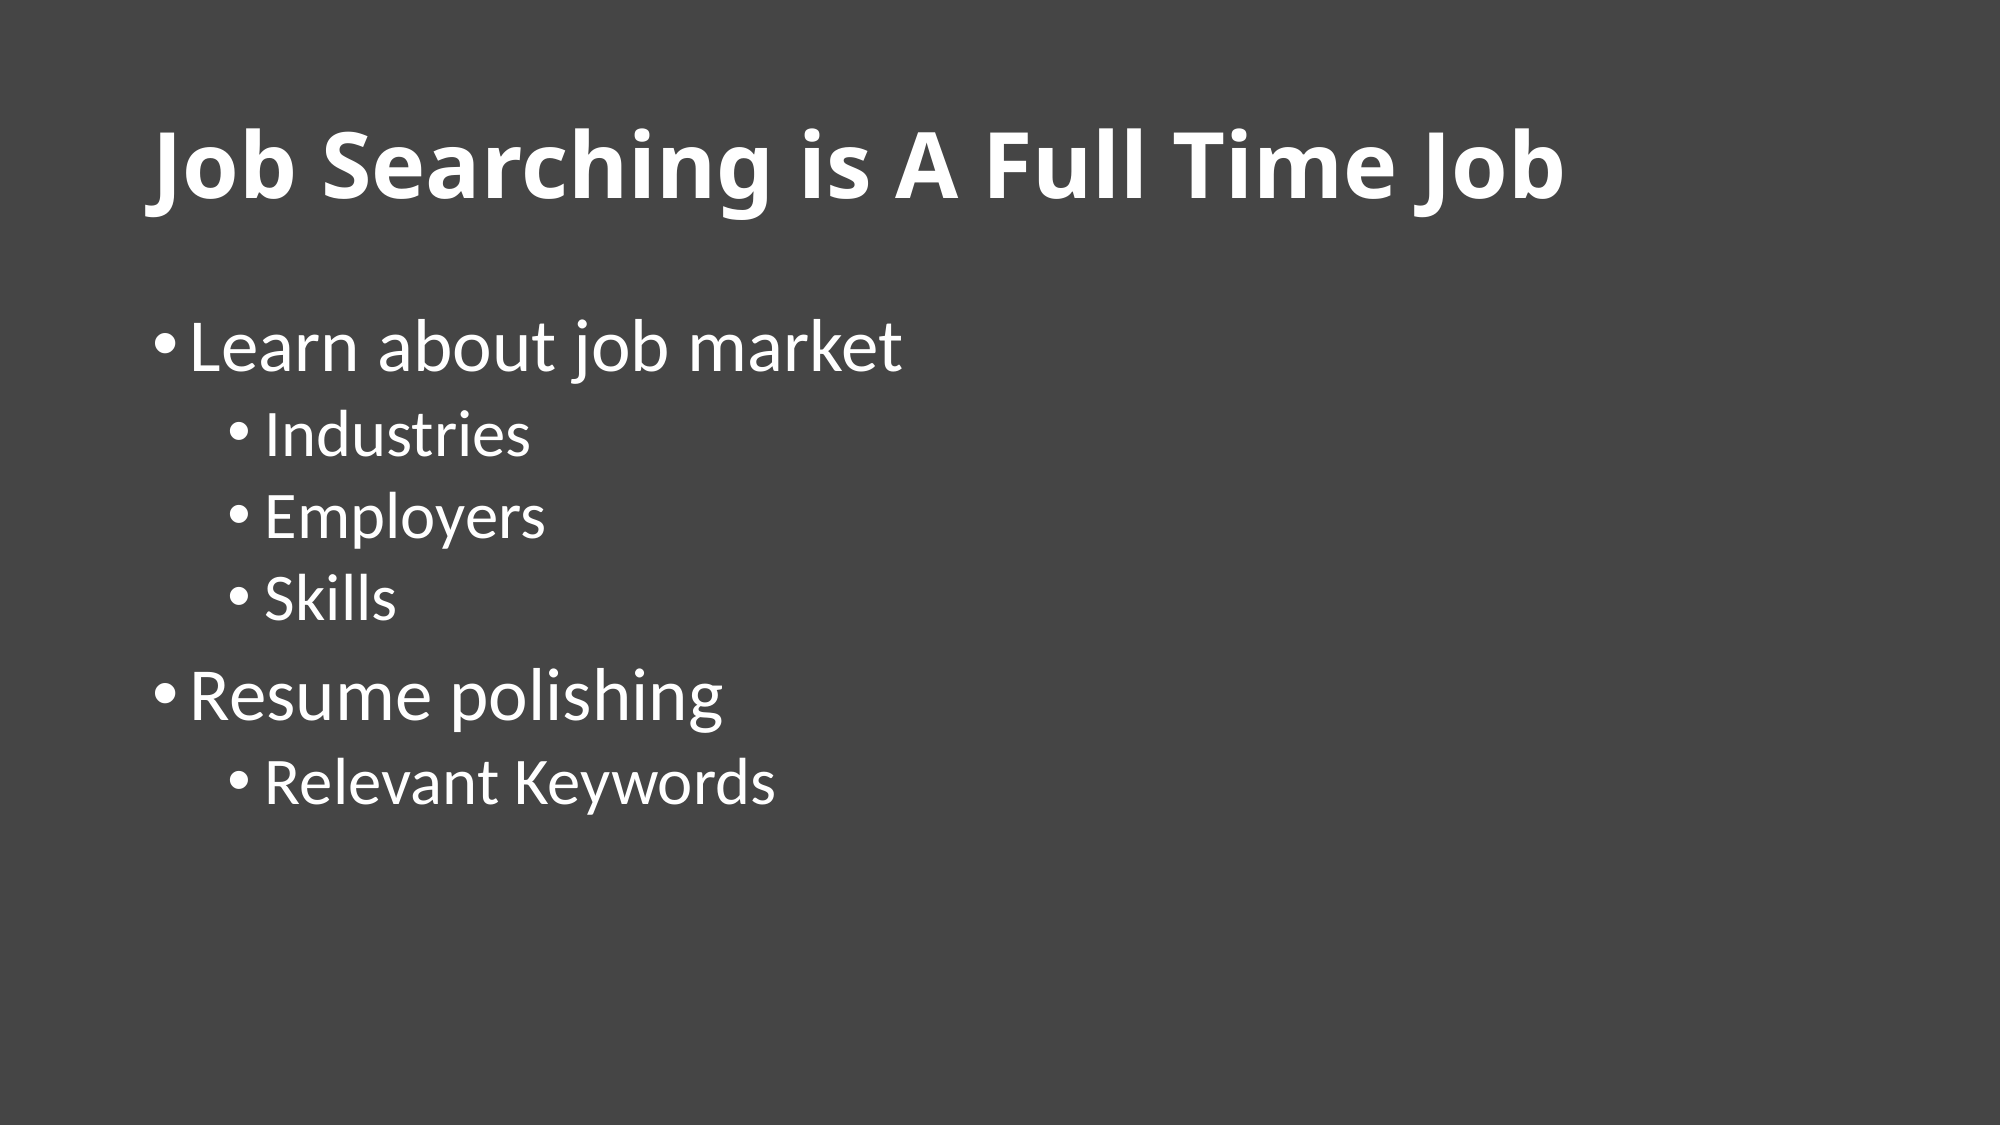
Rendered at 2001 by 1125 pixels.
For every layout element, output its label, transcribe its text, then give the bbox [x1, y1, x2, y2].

list Learn about job market Industries Employers Skills Resume polishing Relevant Keywords [137, 299, 1863, 1014]
title Job Searching is A Full Time Job [137, 59, 1863, 278]
